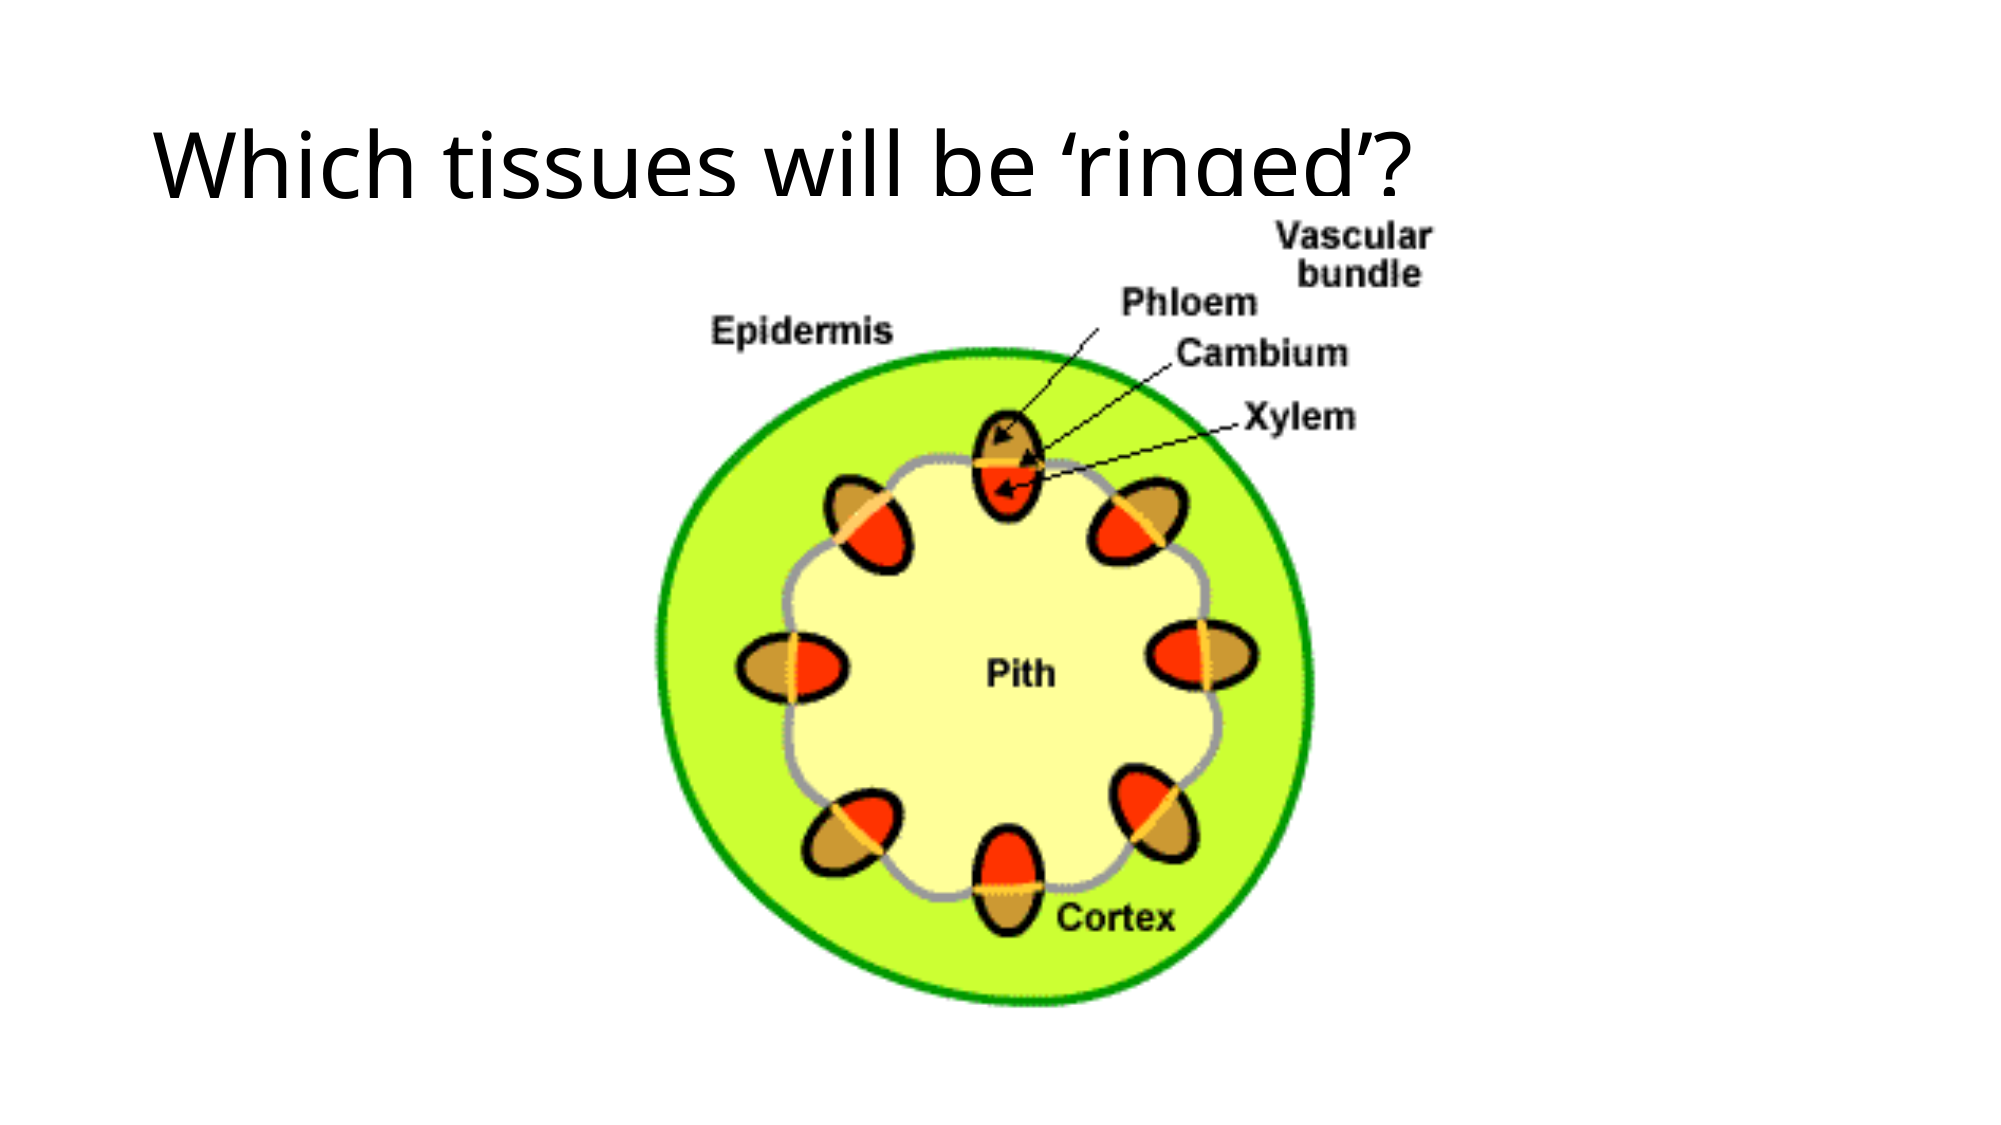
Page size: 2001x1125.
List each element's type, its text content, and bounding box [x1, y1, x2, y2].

picture [640, 196, 1452, 1024]
title Which tissues will be ‘ringed’? [137, 59, 1863, 278]
